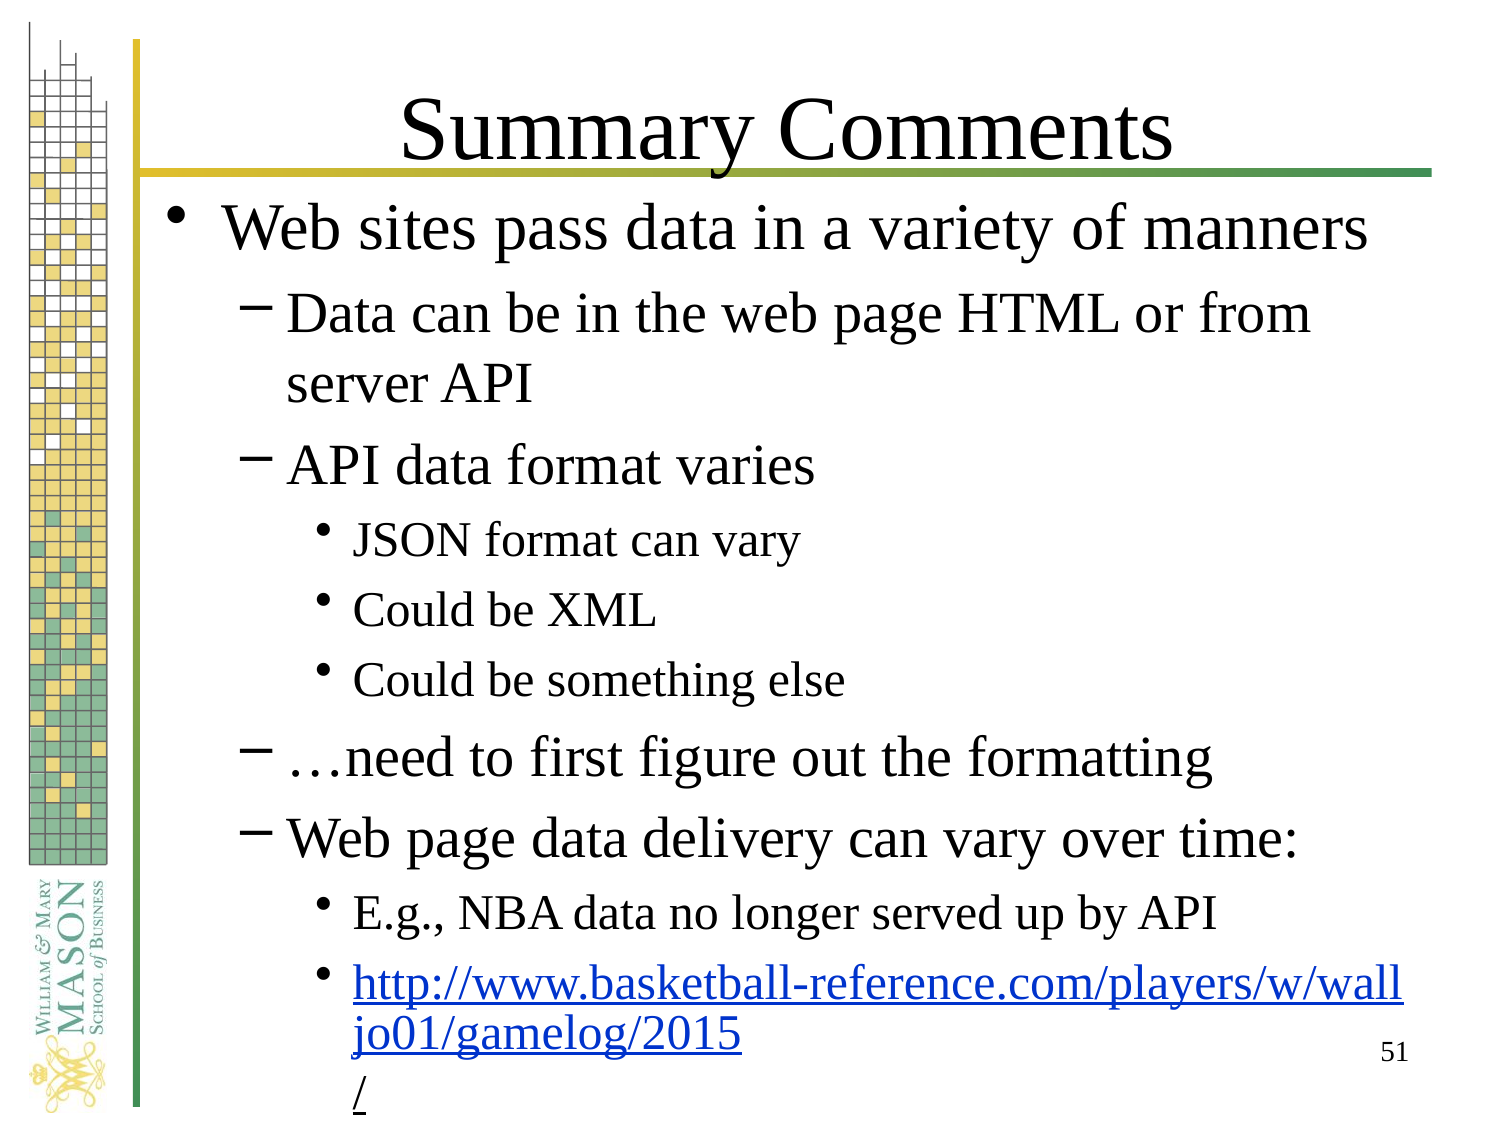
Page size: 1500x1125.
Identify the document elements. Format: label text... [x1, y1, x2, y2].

title Summary Comments [150, 45, 1425, 175]
slide_number 51 [1048, 1024, 1426, 1103]
list Web sites pass data in a variety of manners Data can be in the web page HTML or from server API API data format varies JSON format can vary Could be XML Could be something else …need to first figure out the formatting Web page data delivery can vary over time: E.g., NBA data no longer served up by API http://www.basketball-reference.com/players/w/walljo01/gamelog/2015/ [150, 175, 1425, 1005]
